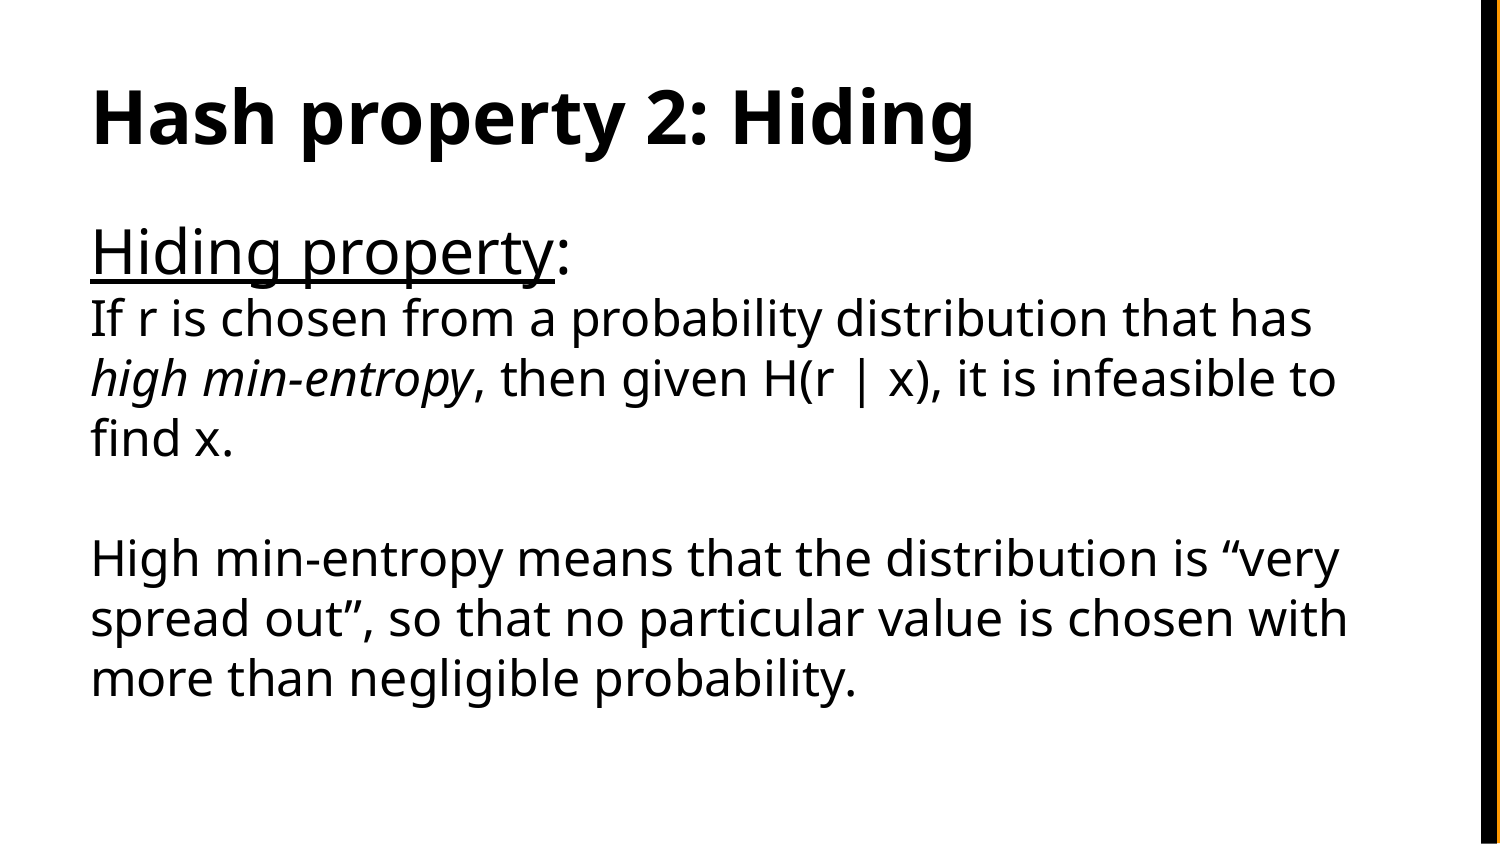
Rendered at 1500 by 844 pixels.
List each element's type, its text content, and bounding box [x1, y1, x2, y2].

title Hash property 2: Hiding [75, 33, 1425, 175]
list Hiding property: If r is chosen from a probability distribution that has high min-entropy, then given H(r | x), it is infeasible to find x. High min-entropy means that the distribution is “very spread out”, so that no particular value is chosen with more than negligible probability. [75, 196, 1425, 808]
